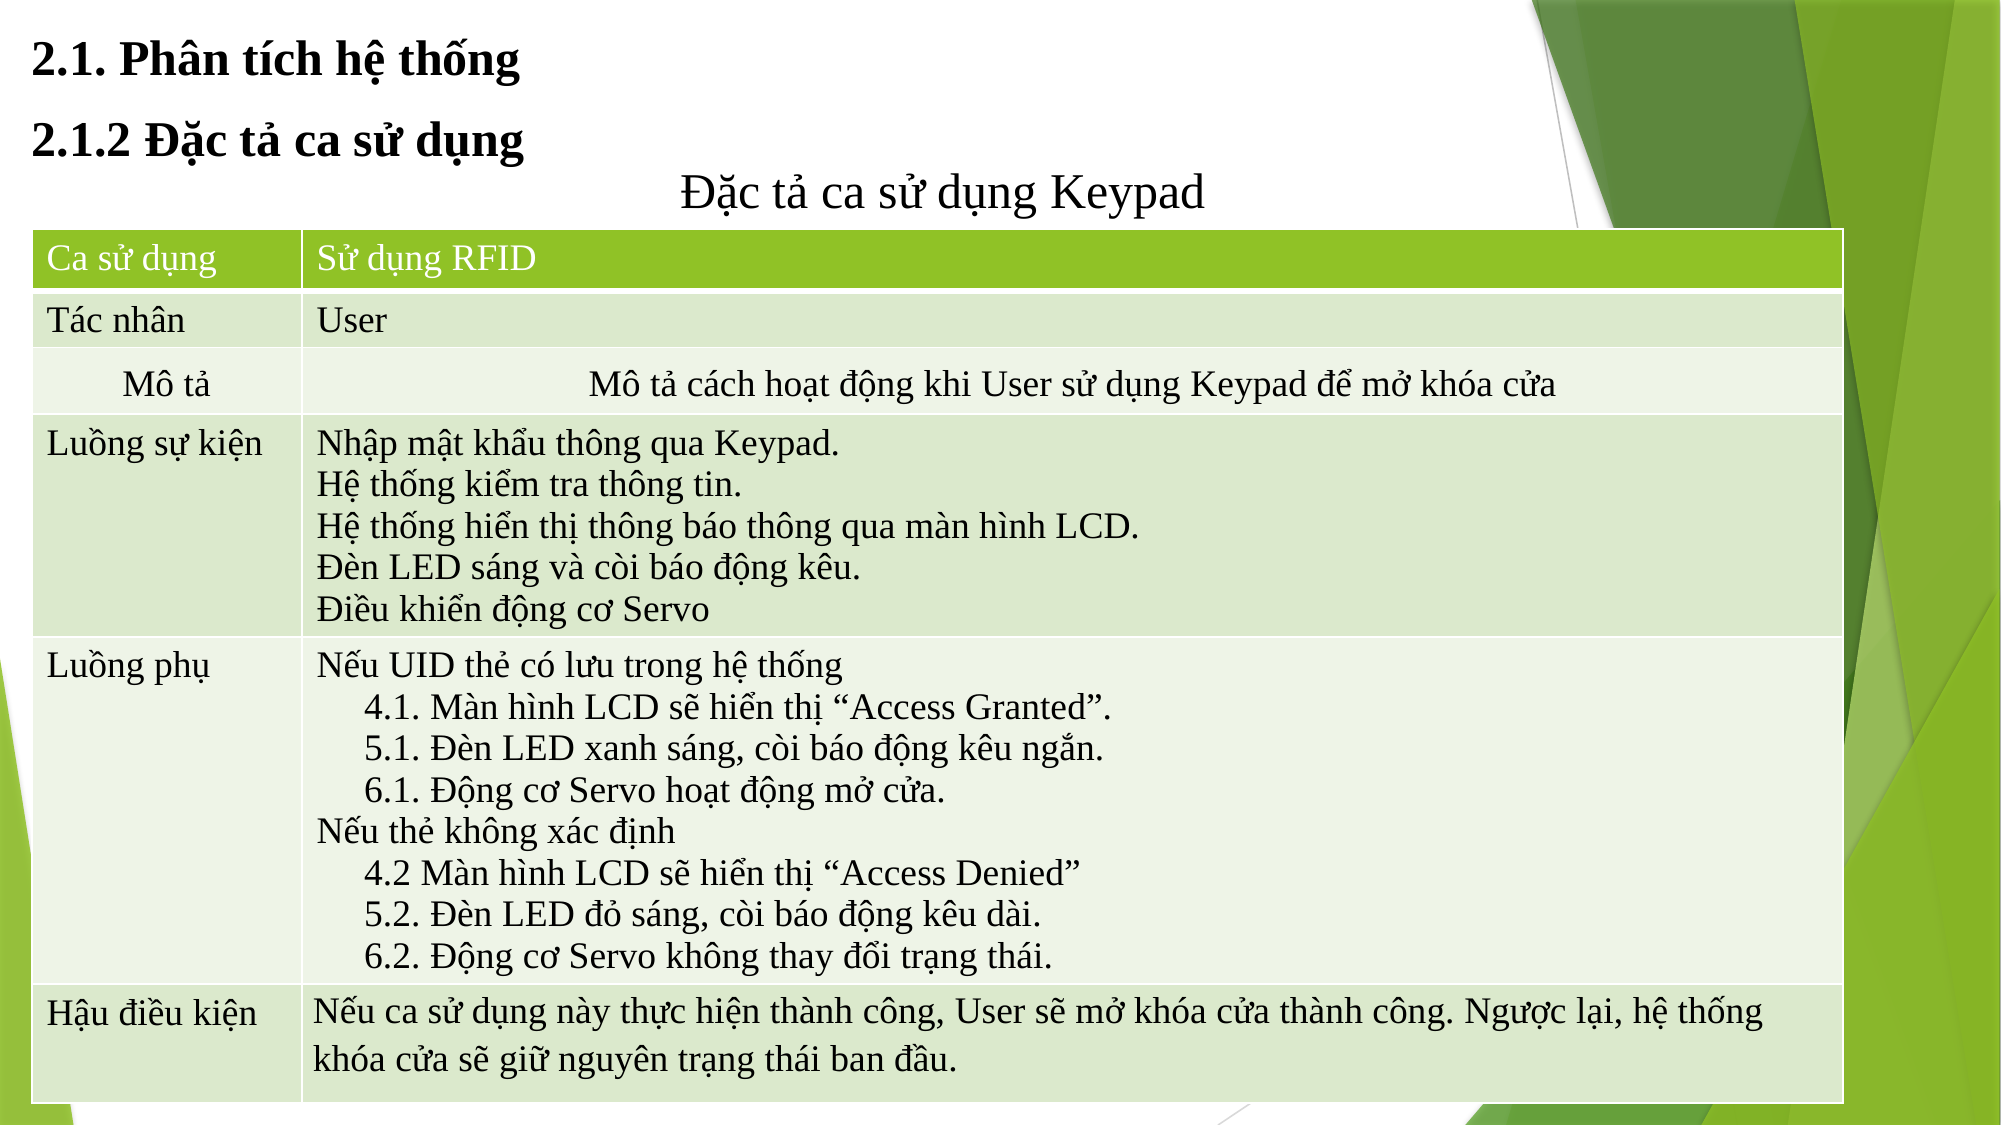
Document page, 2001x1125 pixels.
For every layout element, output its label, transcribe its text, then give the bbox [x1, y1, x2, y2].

table_cell Hậu điều kiện [33, 985, 301, 1102]
table_header Sử dụng RFID [303, 230, 1842, 288]
table_cell Nếu ca sử dụng này thực hiện thành công, User sẽ mở khóa cửa thành công. Ngược lại, hệ thống khóa cửa sẽ giữ nguyên trạng thái ban đầu. [303, 985, 1842, 1102]
table_cell Luồng phụ [33, 638, 301, 983]
table_cell Mô tả cách hoạt động khi User sử dụng Keypad để mở khóa cửa [303, 348, 1842, 413]
table_cell Nếu UID thẻ có lưu trong hệ thống 4.1. Màn hình LCD sẽ hiển thị “Access Granted”. 5.1. Đèn LED xanh sáng, còi báo động kêu ngắn. 6.1. Động cơ Servo hoạt động mở cửa. Nếu thẻ không xác định 4.2 Màn hình LCD sẽ hiển thị “Access Denied” 5.2. Đèn LED đỏ sáng, còi báo động kêu dài. 6.2. Động cơ Servo không thay đổi trạng thái. [303, 638, 1842, 983]
table_header Ca sử dụng [33, 230, 301, 288]
table_cell Luồng sự kiện [33, 415, 301, 636]
table_cell Tác nhân [33, 294, 301, 347]
table_cell Mô tả [33, 348, 301, 413]
table_cell User [303, 294, 1842, 347]
table_cell Nhập mật khẩu thông qua Keypad. Hệ thống kiểm tra thông tin. Hệ thống hiển thị thông báo thông qua màn hình LCD. Đèn LED sáng và còi báo động kêu. Điều khiển động cơ Servo [303, 415, 1842, 636]
list 2.1. Phân tích hệ thống 2.1.2 Đặc tả ca sử dụng [16, 18, 1810, 1125]
